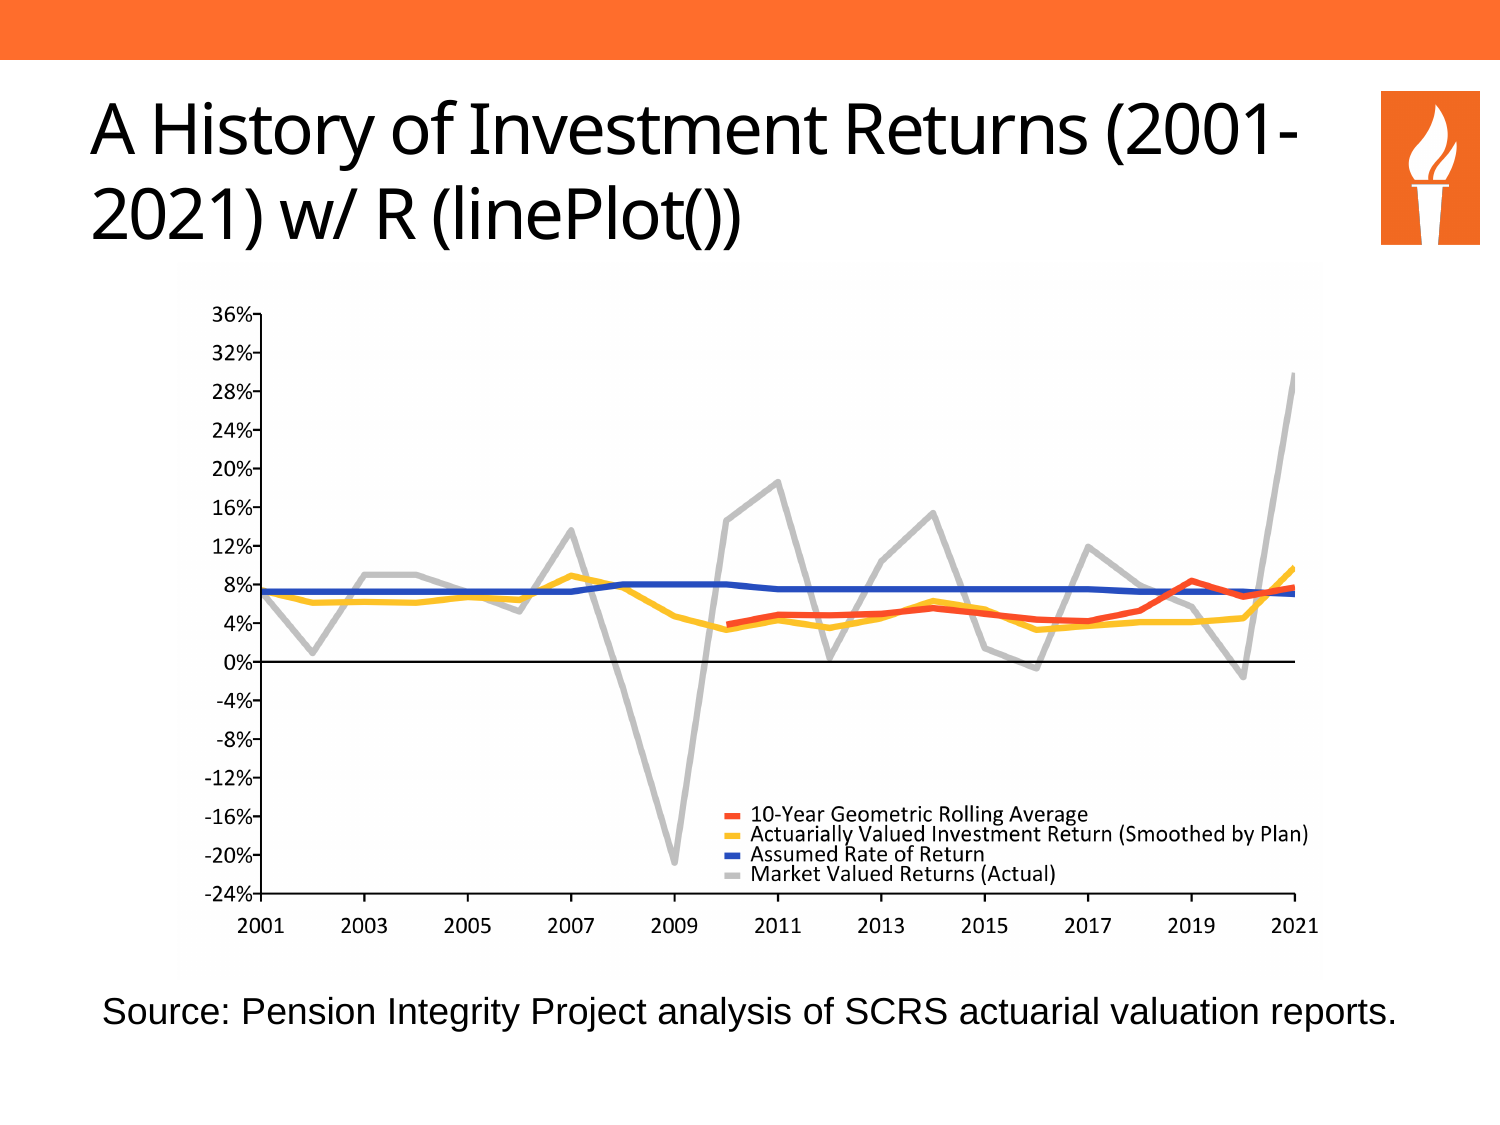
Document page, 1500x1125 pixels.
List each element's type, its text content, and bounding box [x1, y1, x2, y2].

picture [176, 262, 1324, 980]
picture [1381, 91, 1480, 245]
title A History of Investment Returns (2001-2021) w/ R (linePlot()) [75, 87, 1366, 250]
text_box Source: Pension Integrity Project analysis of SCRS actuarial valuation reports. [74, 979, 1425, 1063]
